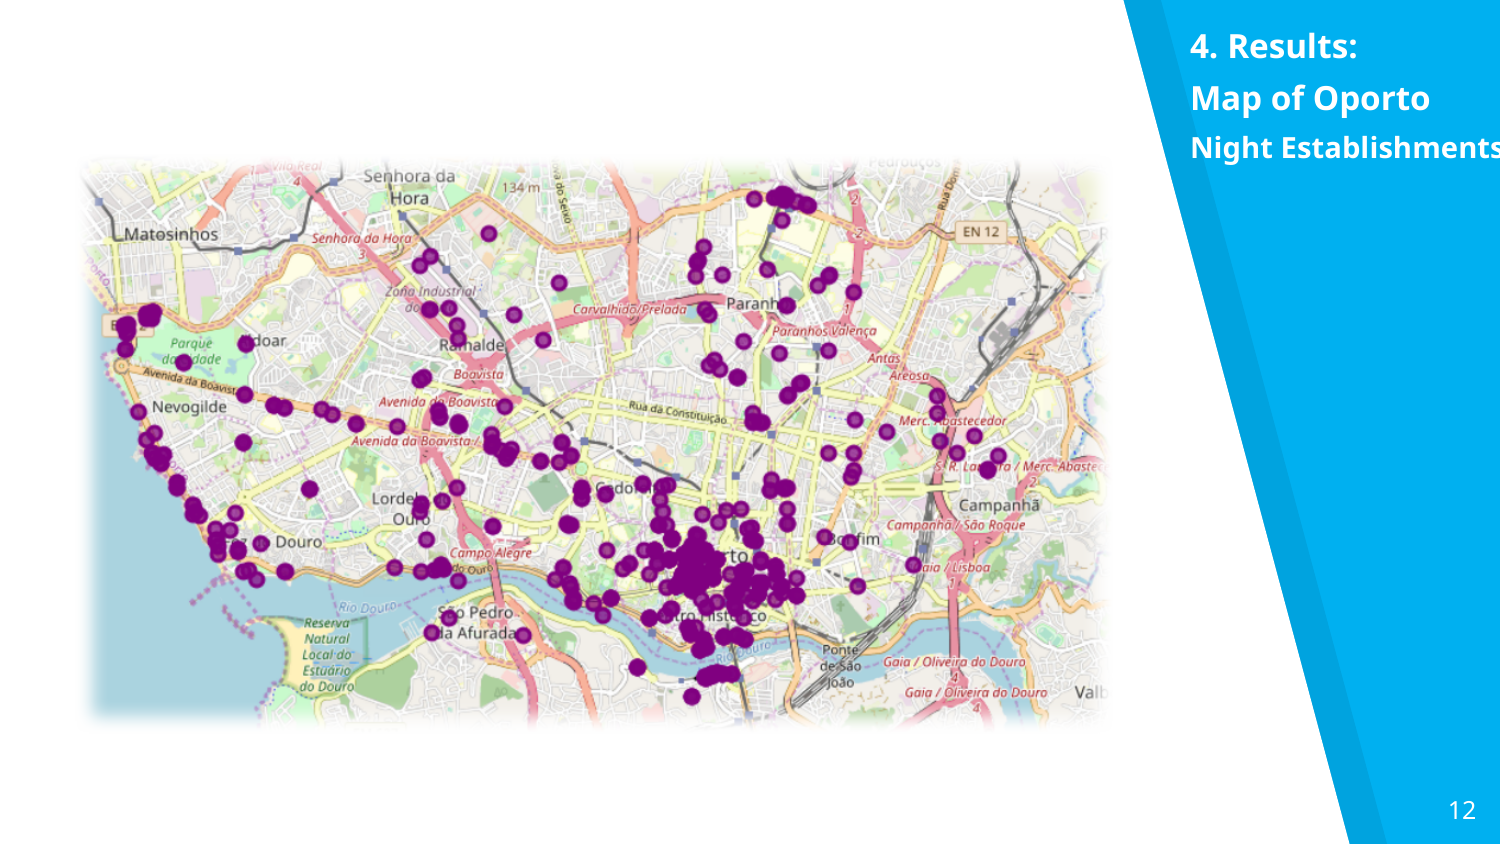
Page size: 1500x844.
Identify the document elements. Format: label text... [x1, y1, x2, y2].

picture [74, 154, 1116, 735]
text_box 4. Results: Map of Oporto Night Establishments [1175, 17, 1500, 172]
slide_number 12 [1401, 779, 1492, 844]
